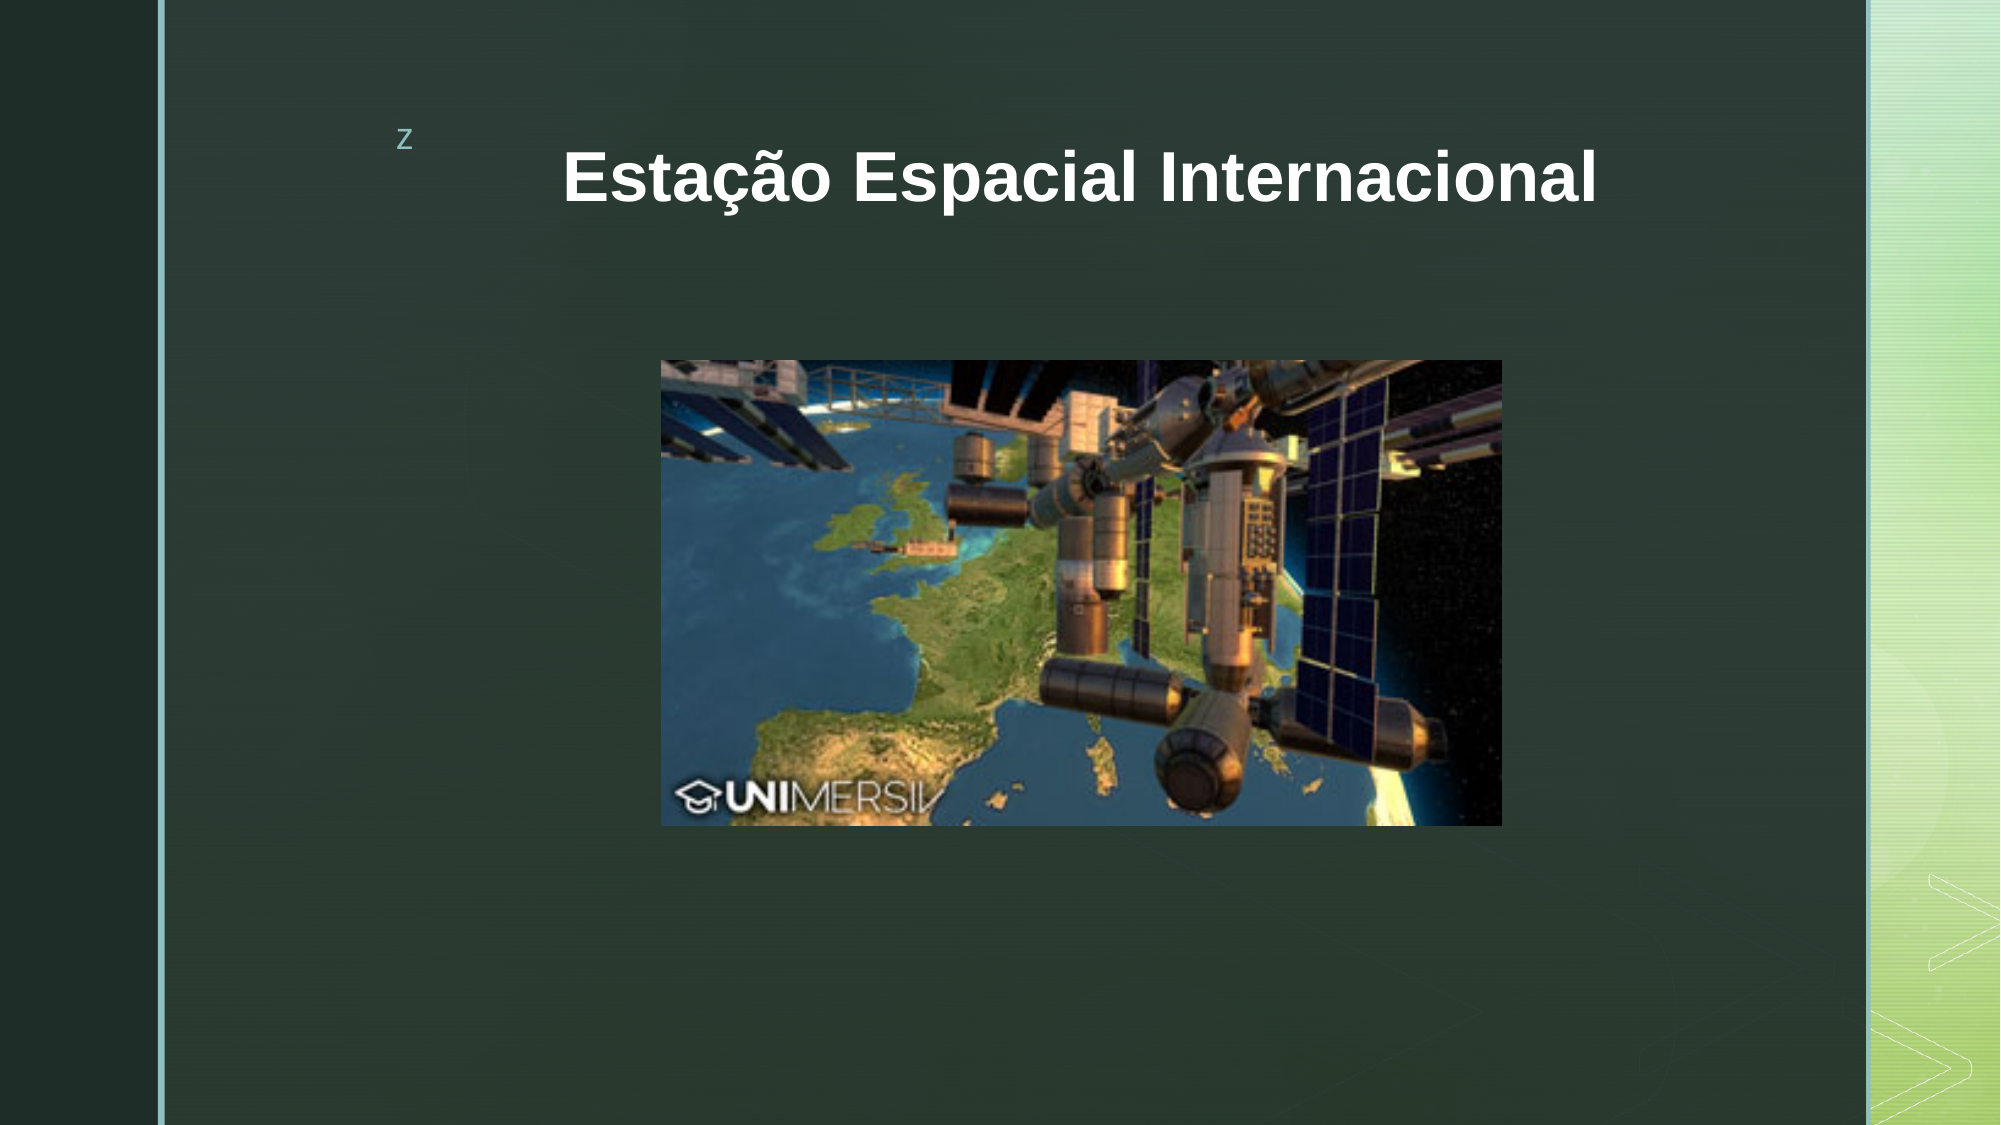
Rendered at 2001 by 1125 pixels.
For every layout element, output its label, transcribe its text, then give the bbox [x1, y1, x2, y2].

title Estação Espacial Internacional [428, 132, 1734, 310]
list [660, 360, 1503, 826]
picture [1871, 0, 2001, 1125]
